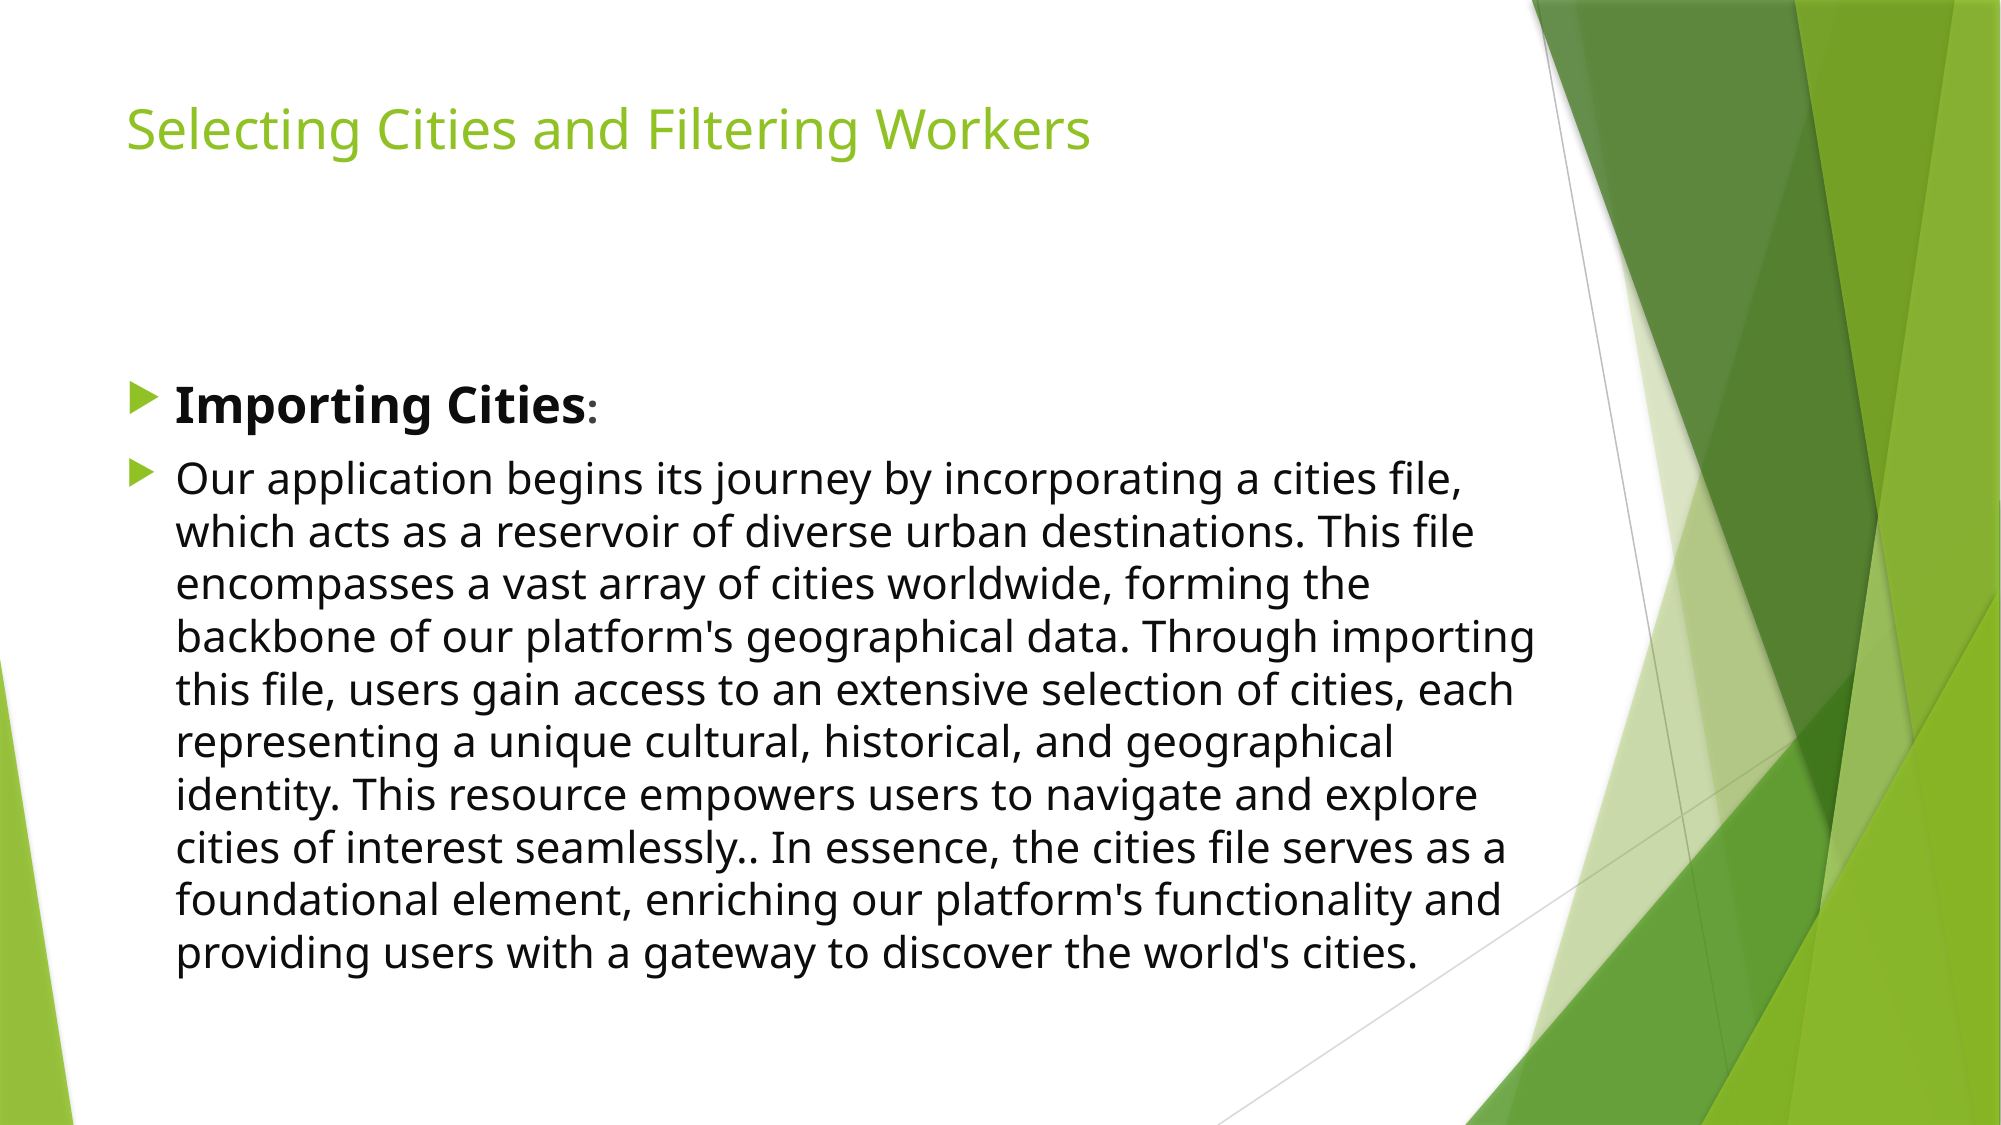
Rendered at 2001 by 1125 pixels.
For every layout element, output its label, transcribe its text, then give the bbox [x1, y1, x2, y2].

list Importing Cities: Our application begins its journey by incorporating a cities file, which acts as a reservoir of diverse urban destinations. This file encompasses a vast array of cities worldwide, forming the backbone of our platform's geographical data. Through importing this file, users gain access to an extensive selection of cities, each representing a unique cultural, historical, and geographical identity. This resource empowers users to navigate and explore cities of interest seamlessly.. In essence, the cities file serves as a foundational element, enriching our platform's functionality and providing users with a gateway to discover the world's cities. [111, 365, 1575, 994]
title Selecting Cities and Filtering Workers [111, 86, 1522, 303]
